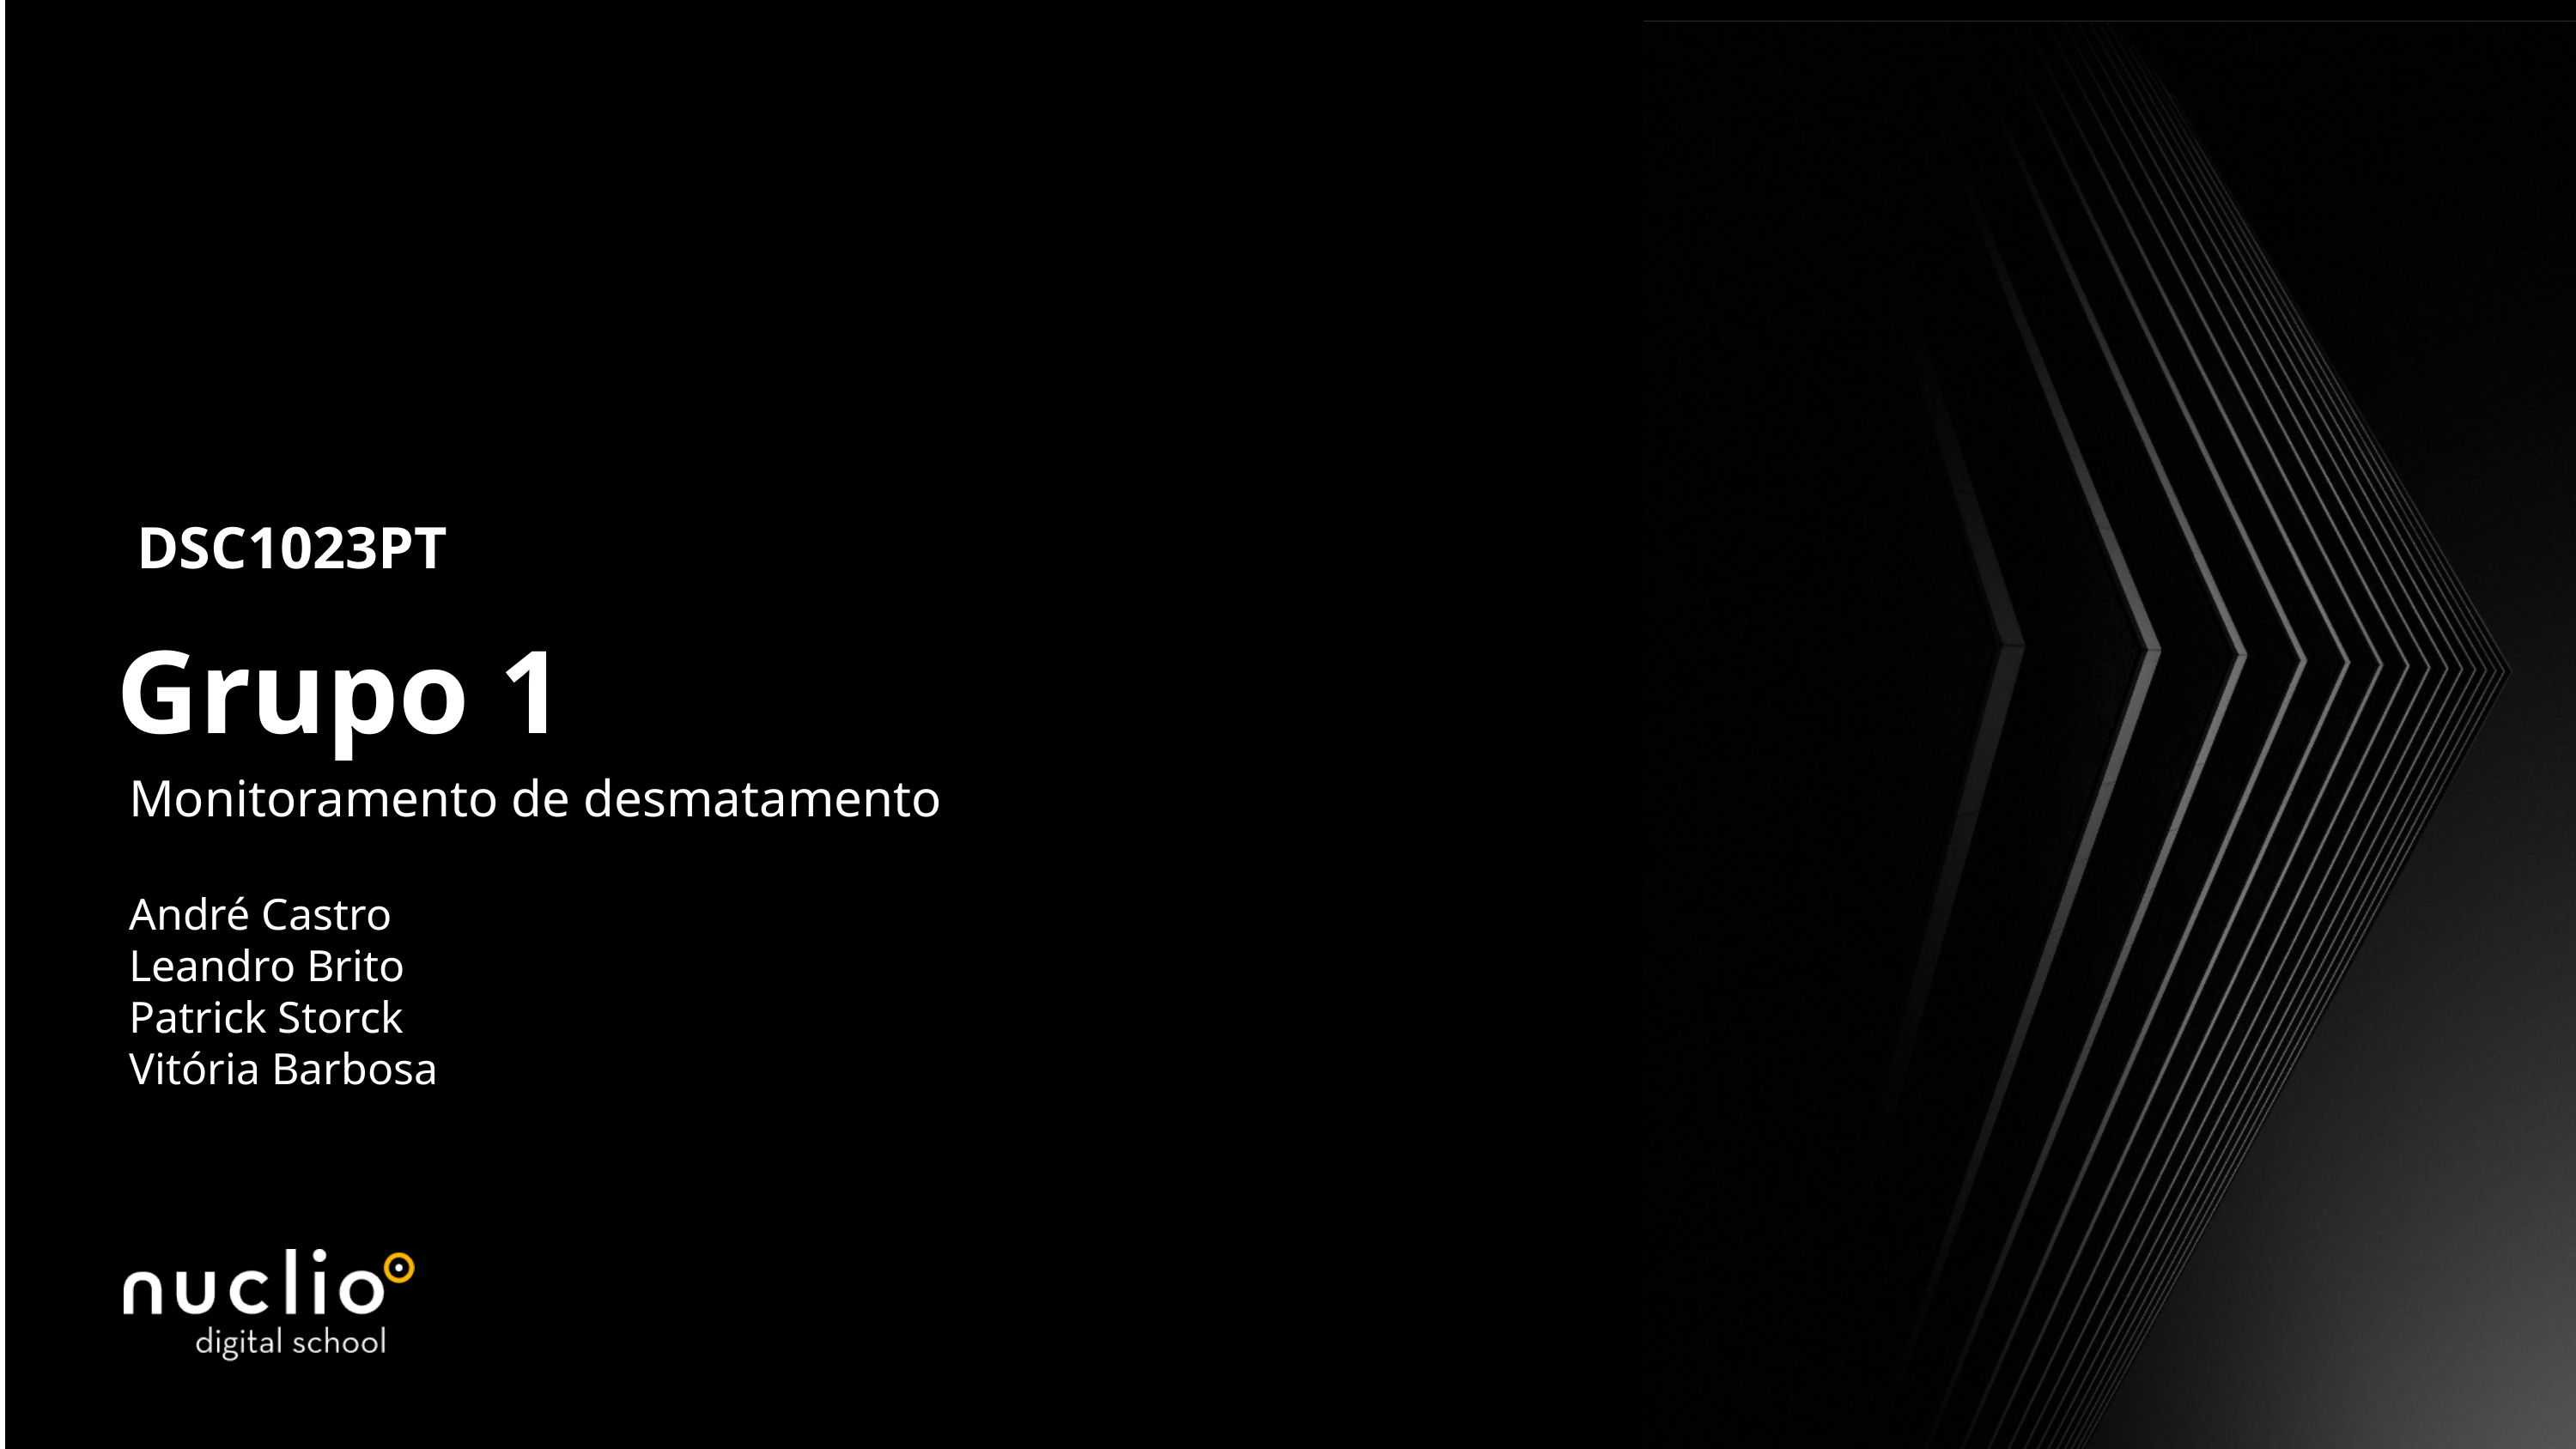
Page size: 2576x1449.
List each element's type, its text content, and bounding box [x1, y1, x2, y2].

text_box [5, 0, 2576, 1449]
picture [1390, 273, 2576, 1206]
text_box Monitoramento de desmatamento André Castro Leandro Brito Patrick Storck Vitória Barbosa [104, 742, 1276, 1119]
text_box DSC1023PT [124, 498, 557, 593]
text_box Grupo 1 [91, 594, 1386, 782]
picture [124, 1249, 416, 1361]
